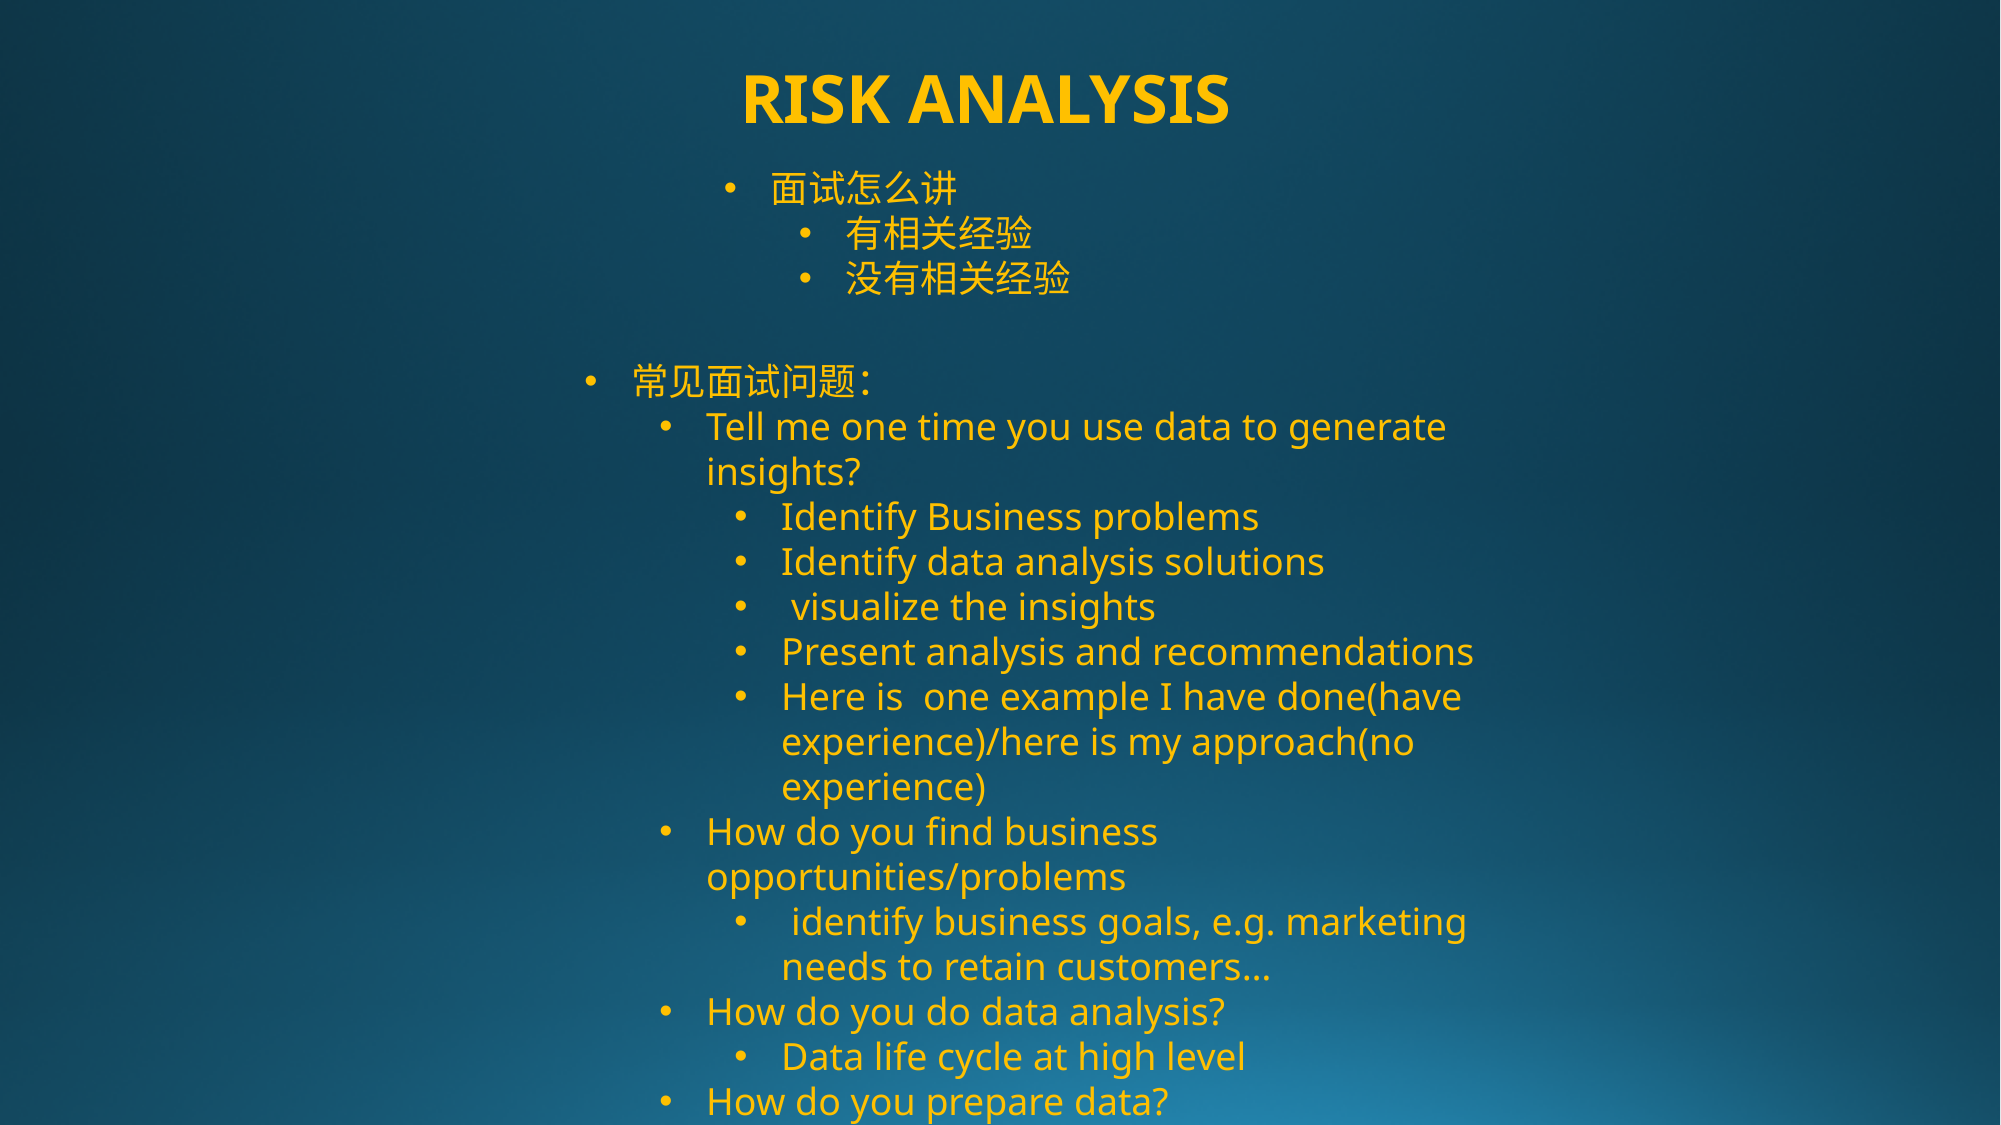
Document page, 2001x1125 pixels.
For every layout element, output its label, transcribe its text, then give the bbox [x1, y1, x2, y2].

text_box 面试怎么讲 有相关经验 没有相关经验 [709, 158, 1355, 308]
picture [0, 0, 2001, 1125]
text_box 常见面试问题： Tell me one time you use data to generate insights? Identify Business problems Identify data analysis solutions visualize the insights Present analysis and recommendations Here is one example I have done(have experience)/here is my approach(no experience) How do you find business opportunities/problems identify business goals, e.g. marketing needs to retain customers… How do you do data analysis? Data life cycle at high level How do you prepare data? Data Architecture [569, 350, 1568, 1125]
text_box RISK ANALYSIS [423, 0, 1549, 204]
